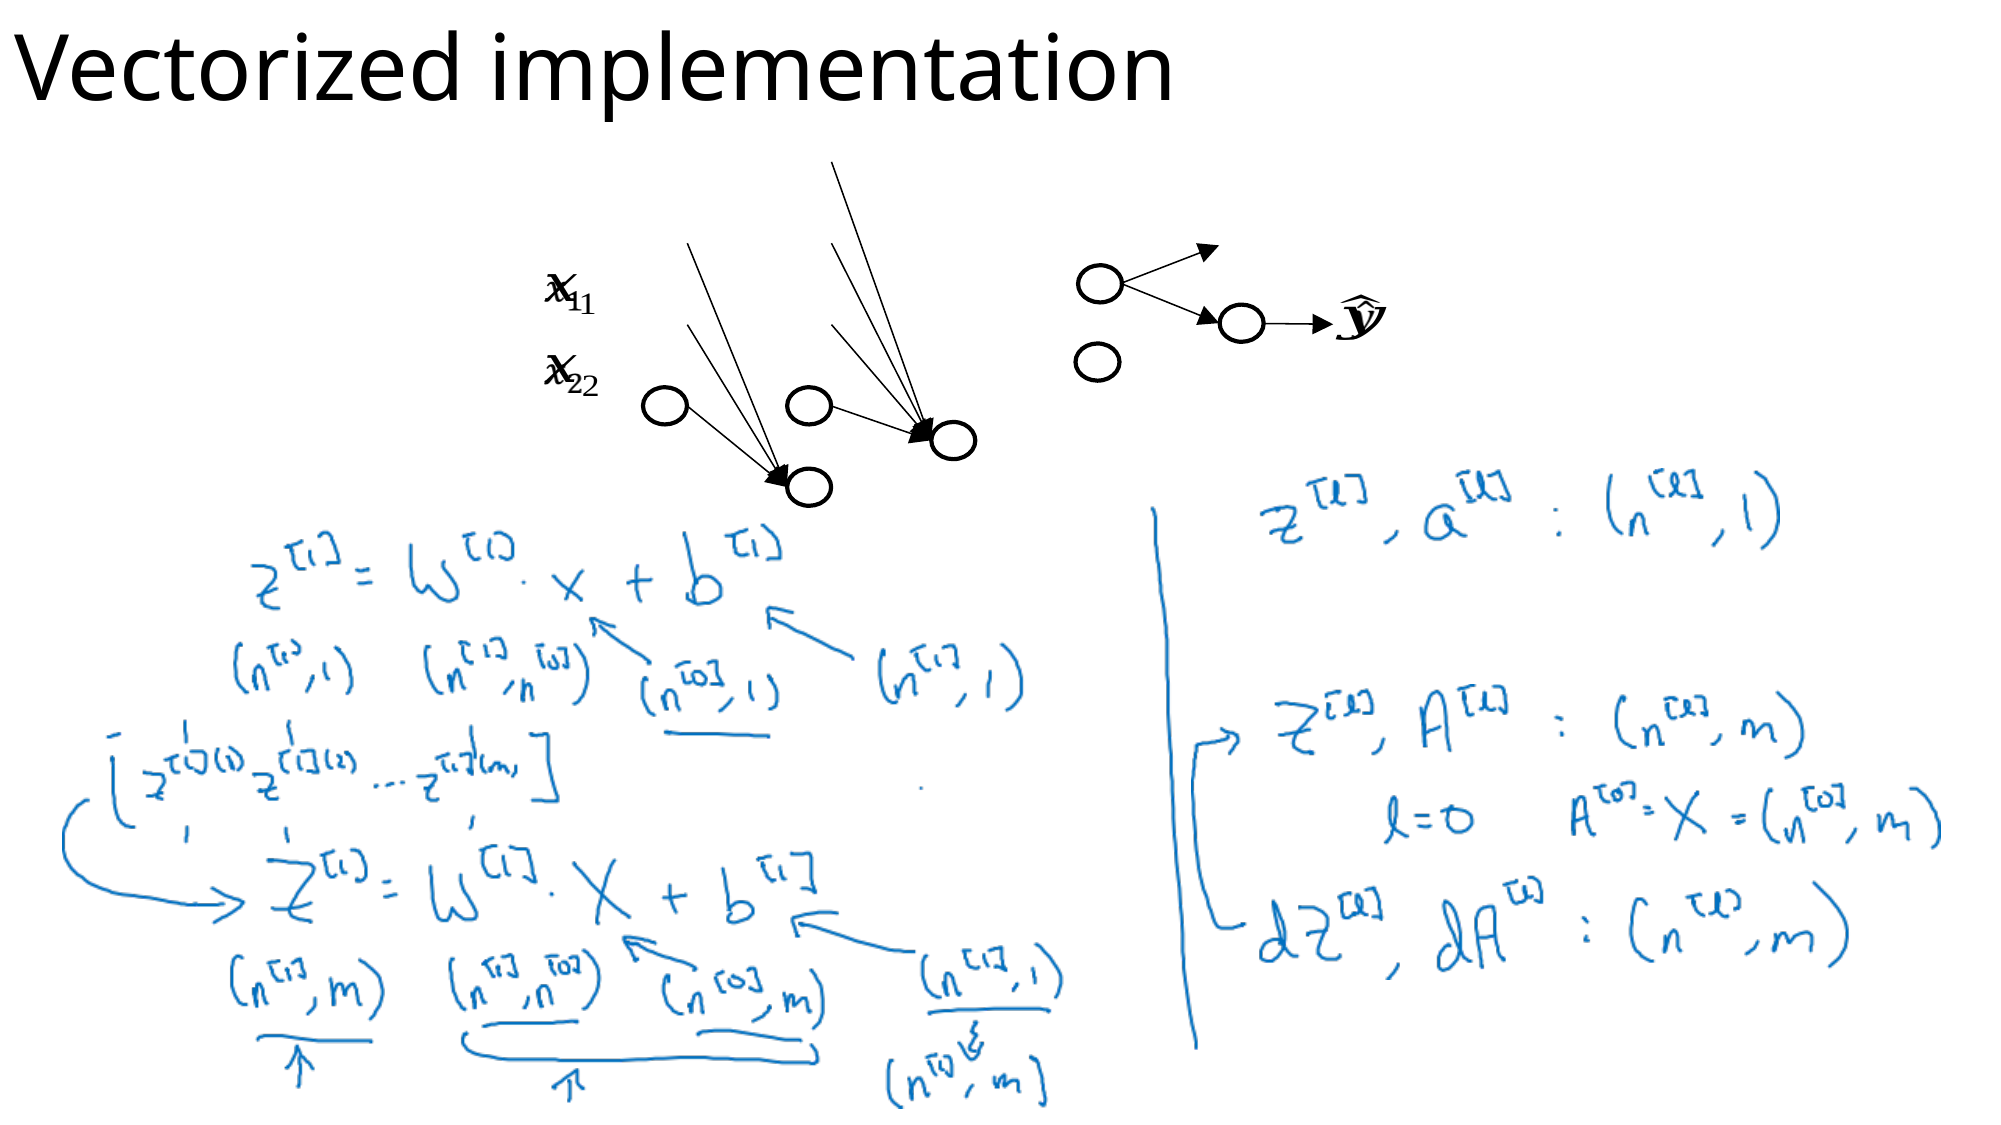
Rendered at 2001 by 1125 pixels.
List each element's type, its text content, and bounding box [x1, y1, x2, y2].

text_box [931, 421, 976, 460]
text_box [831, 161, 934, 441]
text_box [642, 387, 687, 425]
text_box [1219, 304, 1264, 342]
text_box [1078, 265, 1122, 303]
text_box [1333, 291, 1394, 342]
text_box [831, 405, 929, 444]
text_box [1122, 284, 1219, 325]
text_box [787, 387, 832, 425]
text_box [1264, 313, 1333, 335]
text_box [540, 337, 599, 403]
picture [62, 468, 1941, 1110]
text_box Vectorized implementation [0, 0, 1725, 180]
text_box [540, 255, 599, 322]
text_box [1119, 243, 1220, 284]
text_box [909, 428, 928, 440]
text_box [1075, 343, 1120, 381]
